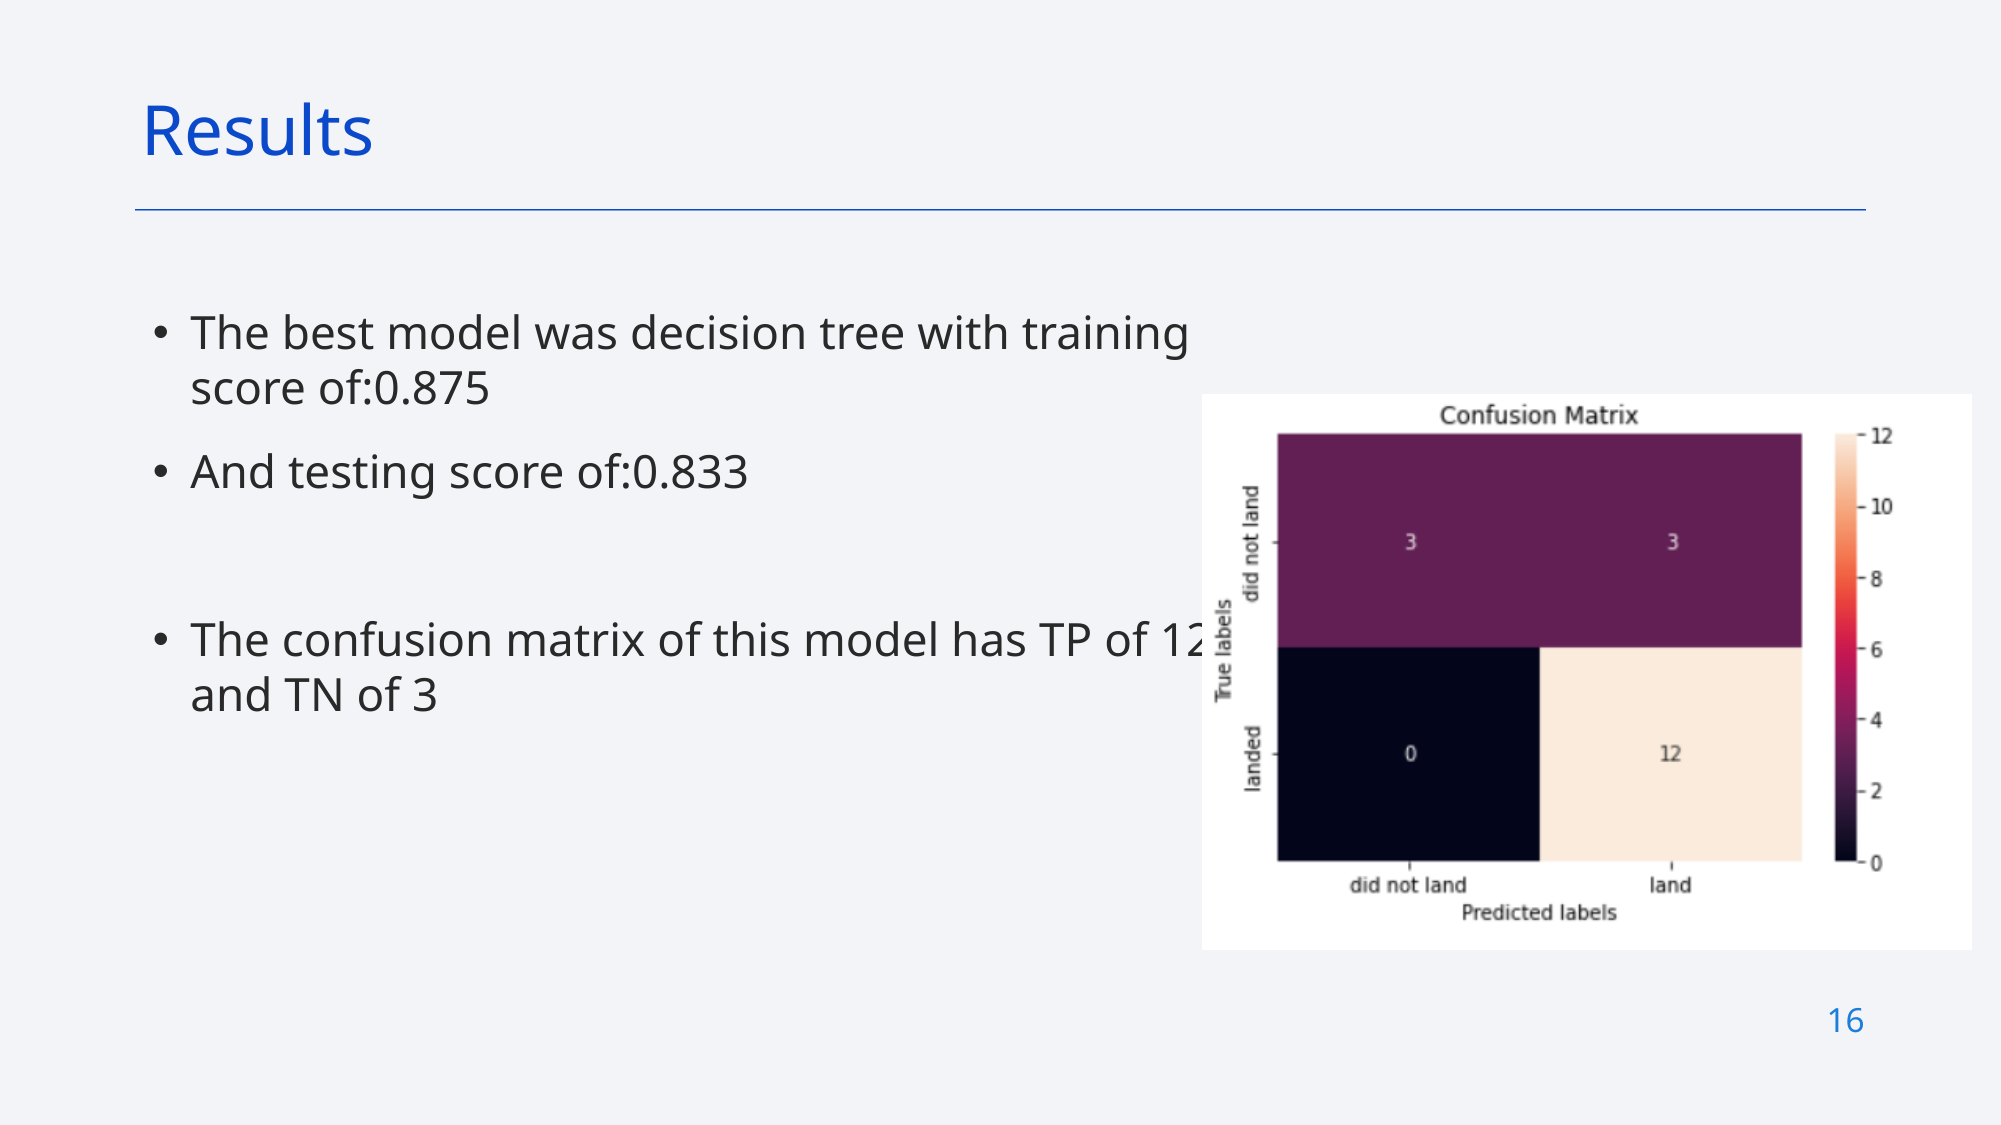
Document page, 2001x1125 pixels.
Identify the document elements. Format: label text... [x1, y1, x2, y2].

text_box The best model was decision tree with training score of:0.875 And testing score of:0.833 The confusion matrix of this model has TP of 12 and TN of 3 [137, 296, 1263, 783]
slide_number 16 [1429, 988, 1880, 1055]
picture [0, 0, 2001, 1125]
text_box Results [126, 88, 1852, 179]
